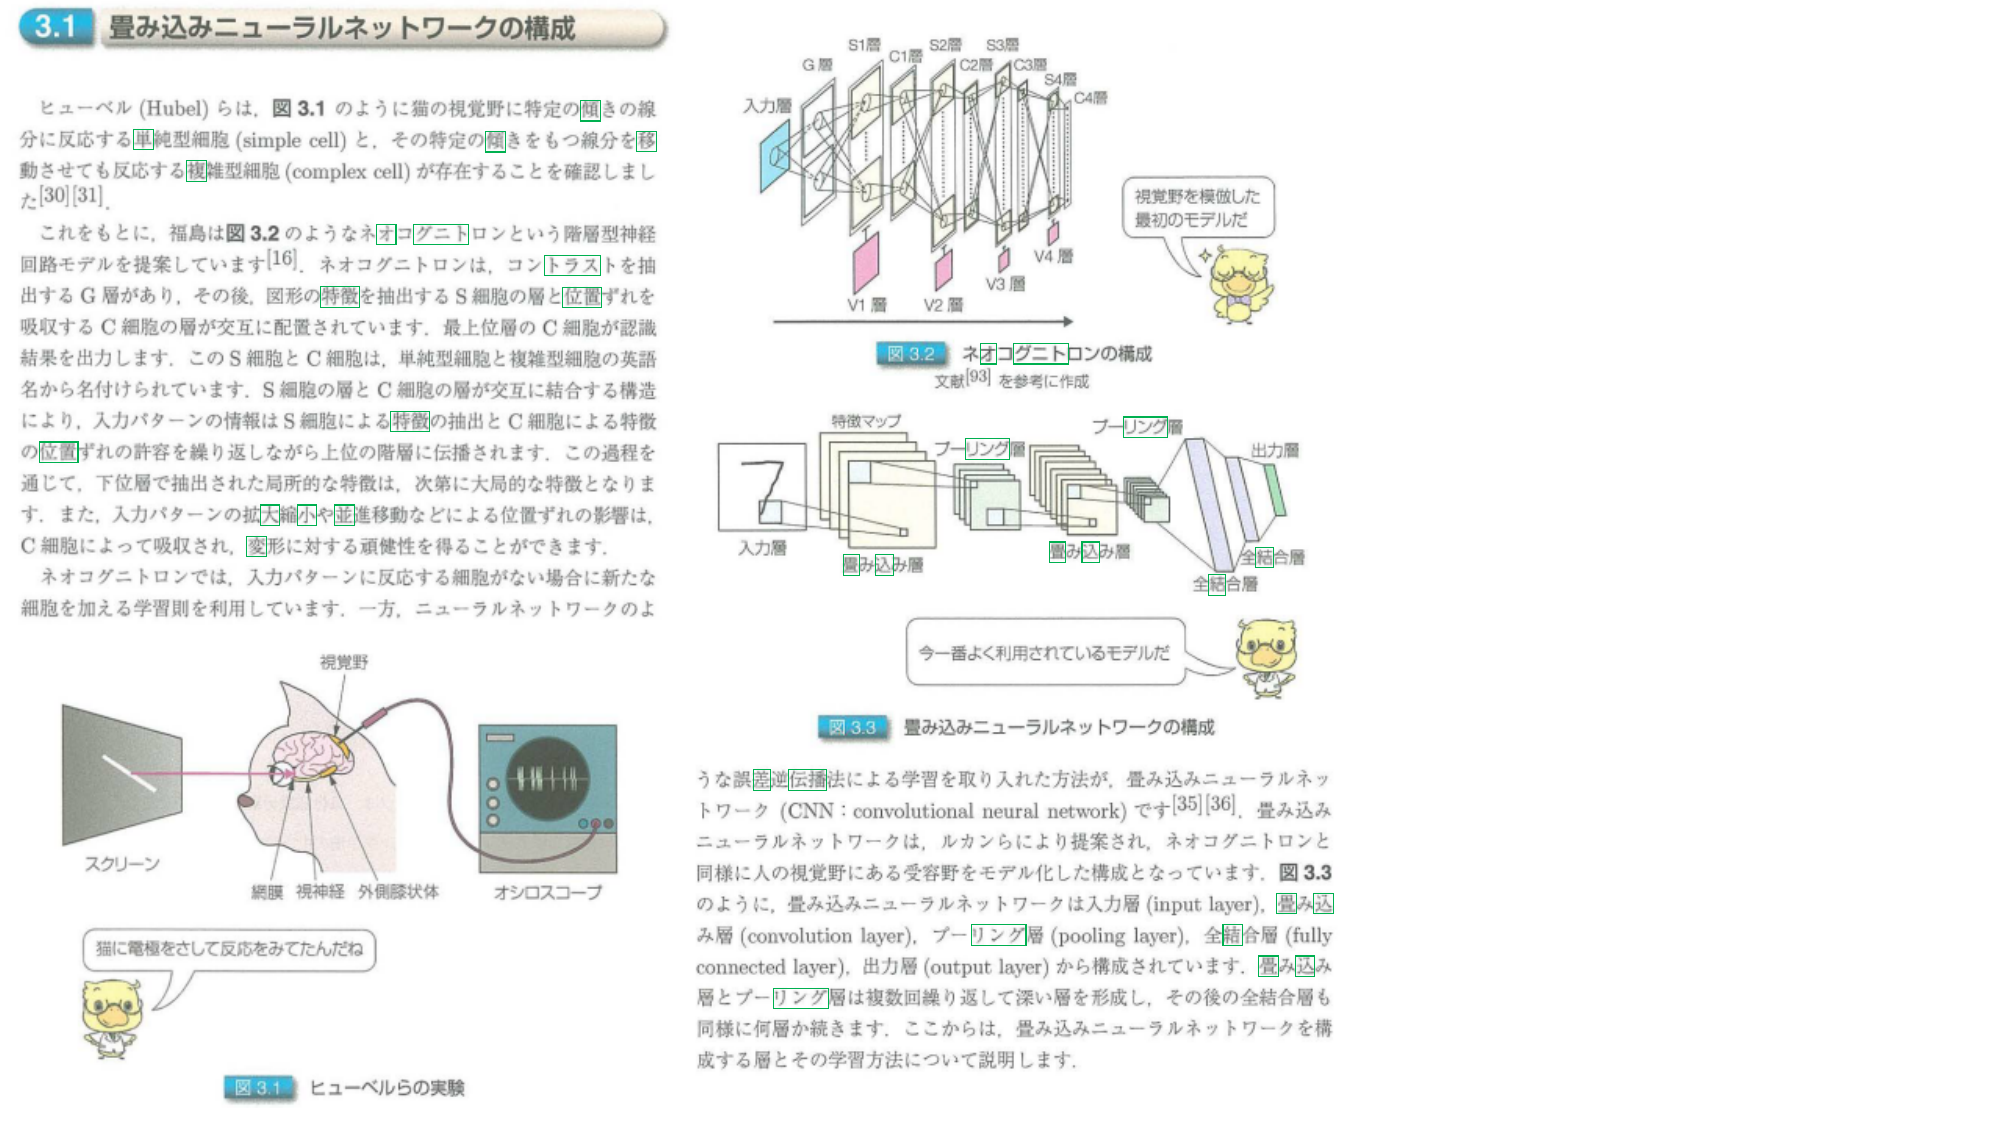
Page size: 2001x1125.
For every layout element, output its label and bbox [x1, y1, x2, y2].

picture [0, 0, 1352, 1108]
